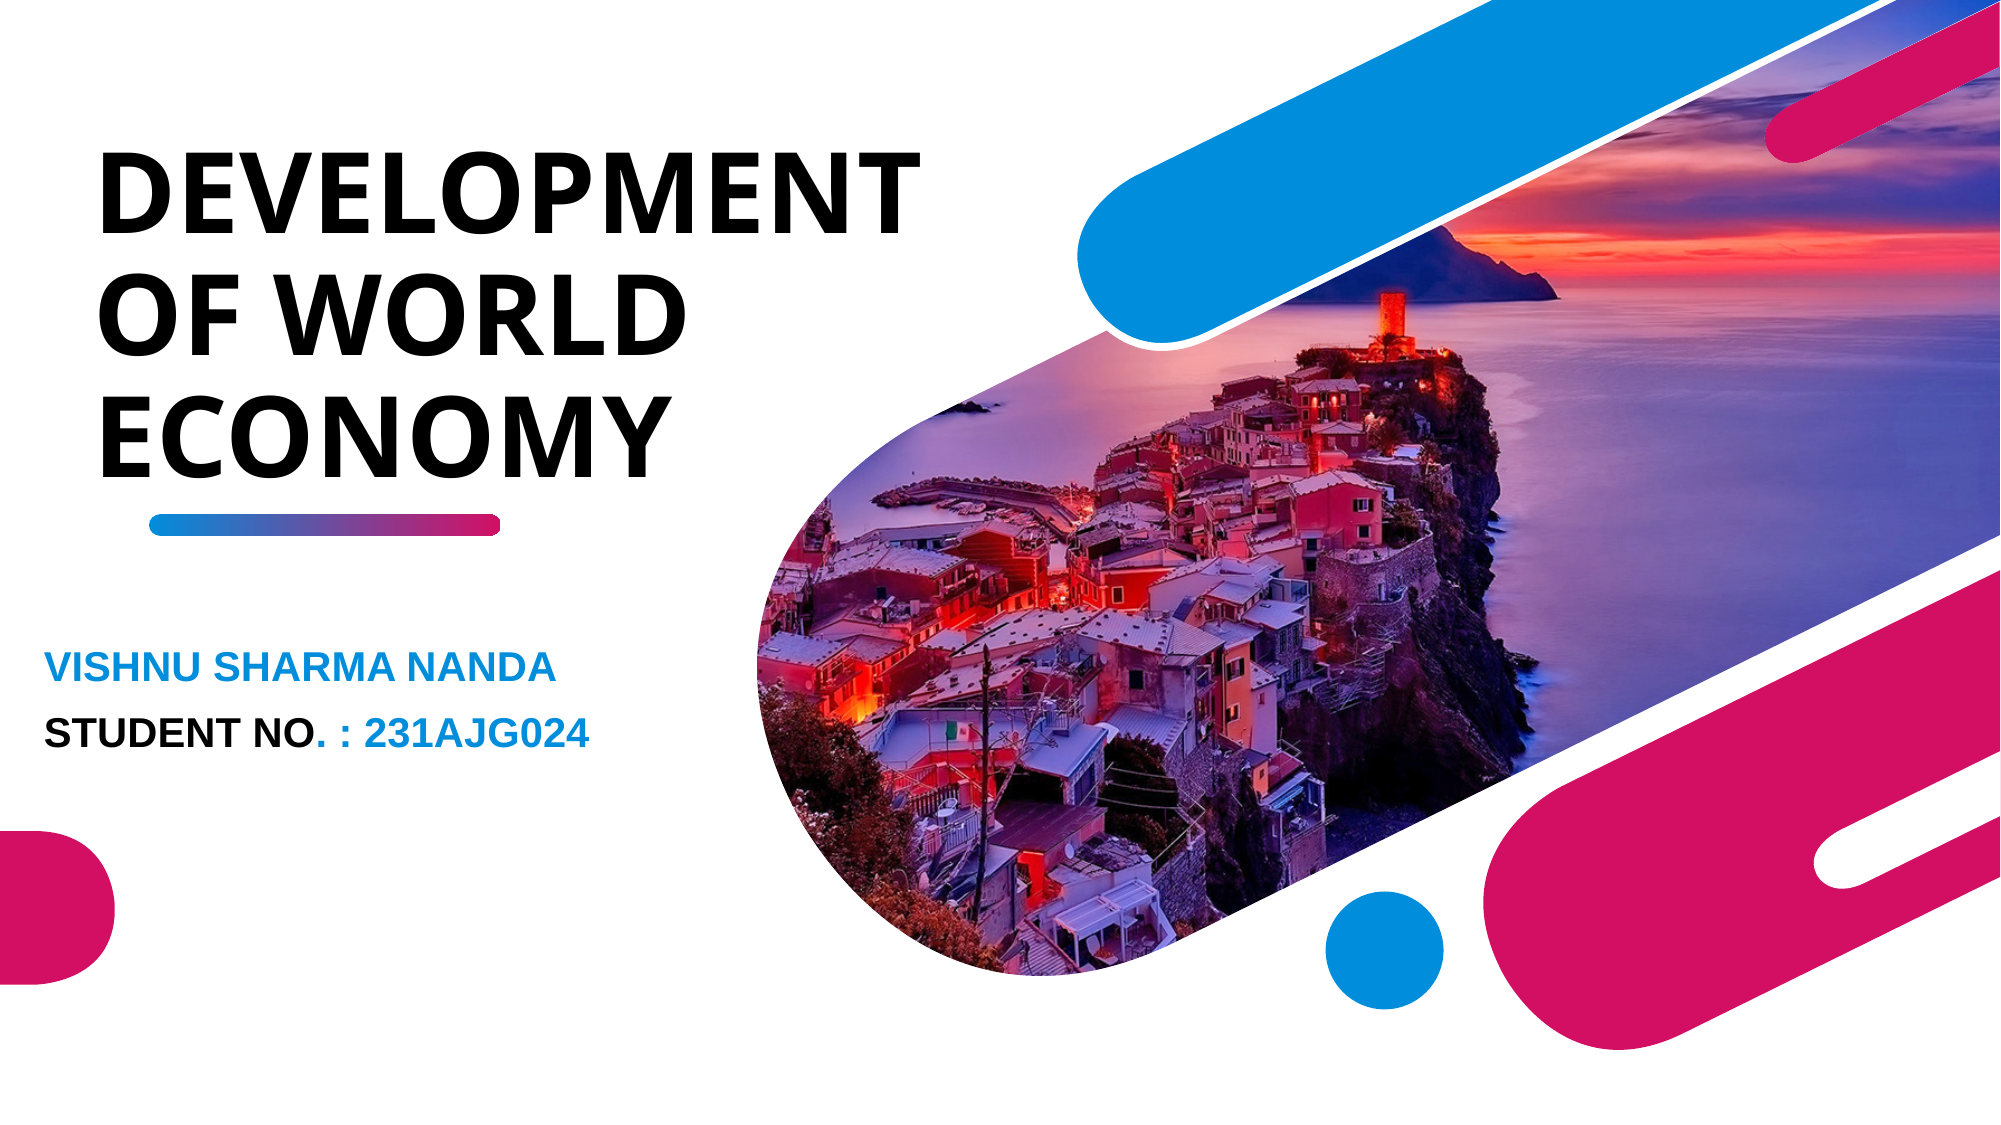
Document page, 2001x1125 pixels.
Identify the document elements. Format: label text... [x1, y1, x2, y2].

title DEVELOPMENT OF WORLD ECONOMY [78, 194, 756, 444]
picture [756, 0, 2001, 976]
list VISHNU SHARMA NANDA STUDENT NO. : 231AJG024 [29, 638, 662, 794]
